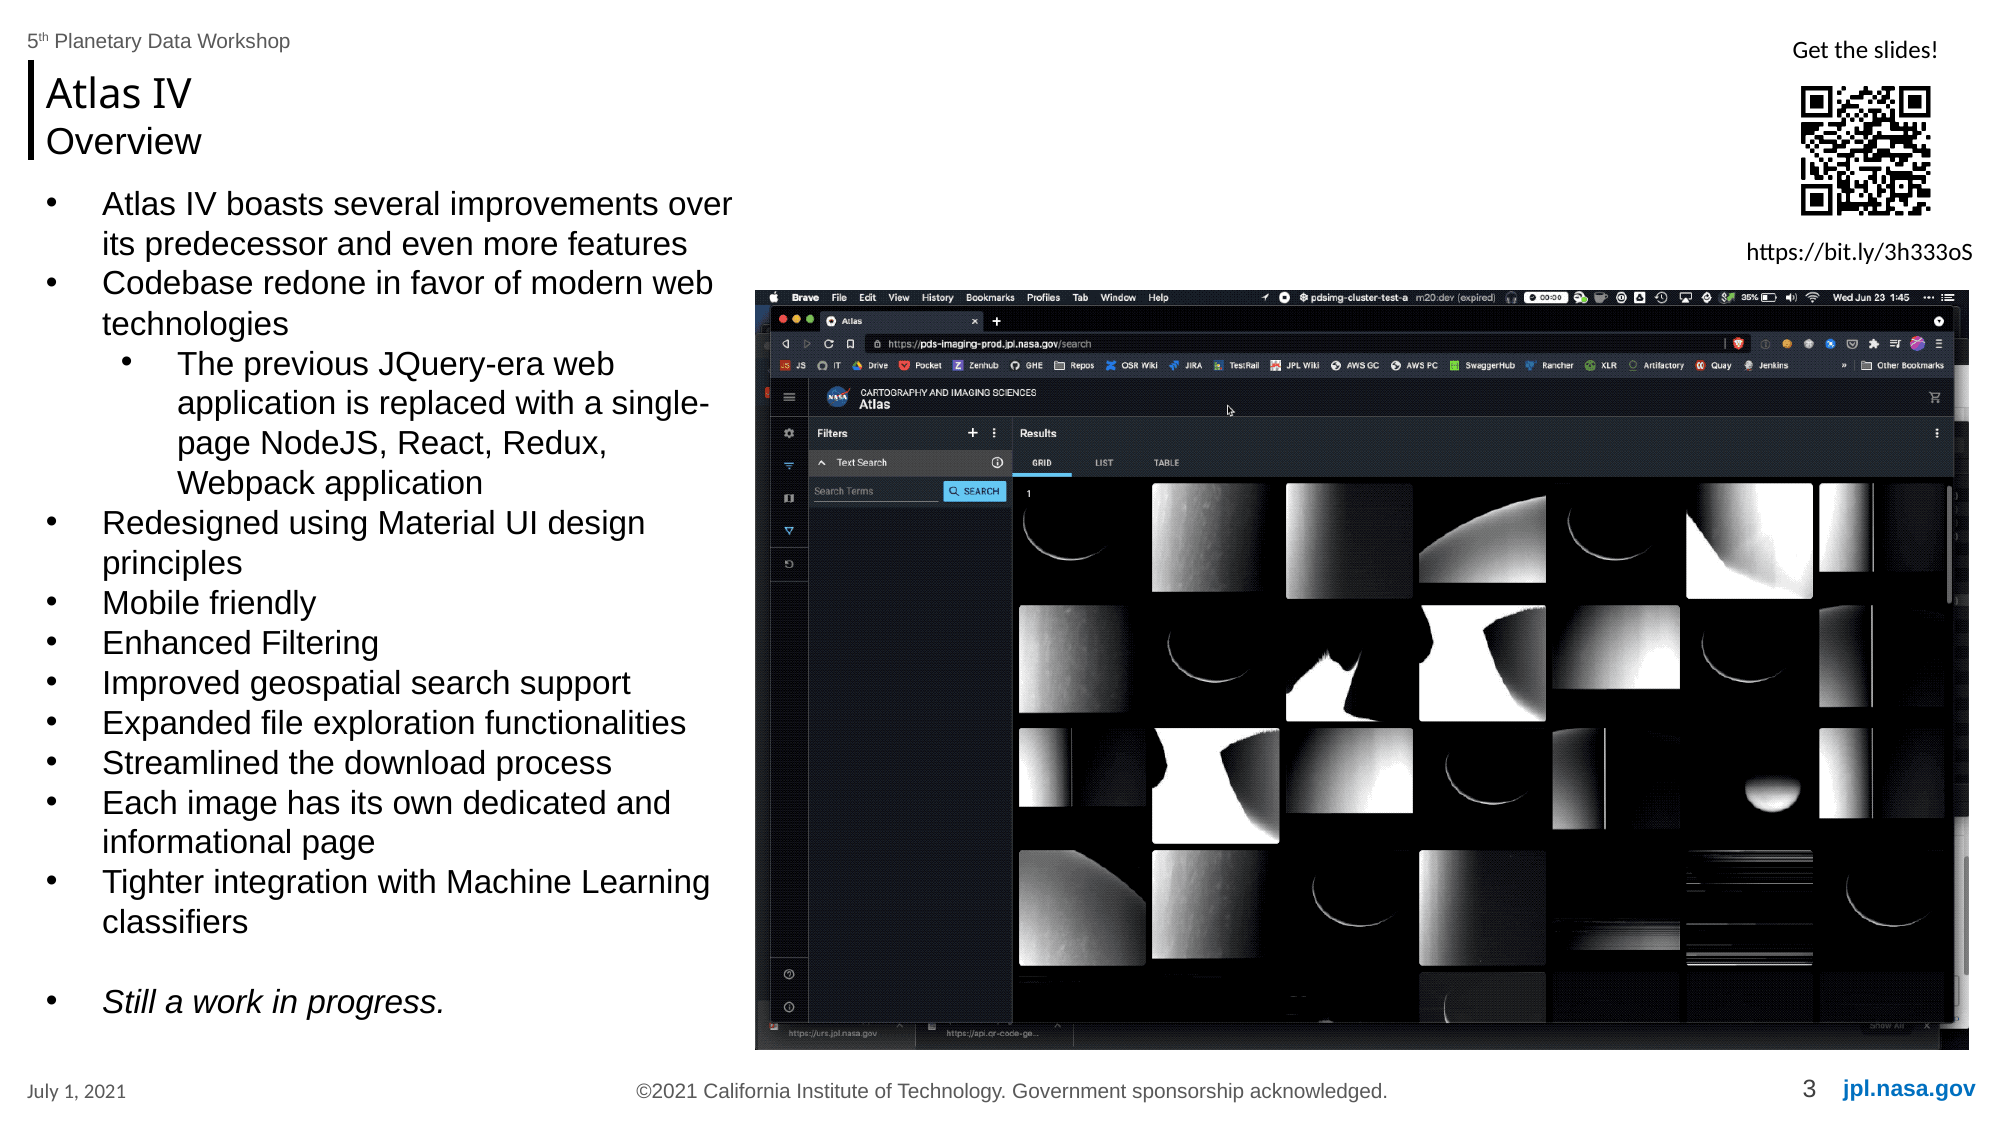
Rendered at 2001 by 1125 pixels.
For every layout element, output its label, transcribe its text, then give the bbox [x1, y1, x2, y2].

slide_number 3 [1381, 1058, 1832, 1118]
text_box ©2021 California Institute of Technology. Government sponsorship acknowledged. [580, 1070, 1381, 1111]
text_box Get the slides! [1755, 26, 1977, 71]
text_box Overview [31, 109, 1782, 170]
text_box Atlas IV boasts several improvements over its predecessor and even more features Codebase redone in favor of modern web technologies The previous JQuery-era web application is replaced with a single-page NodeJS, React, Redux, Webpack application Redesigned using Material UI design principles Mobile friendly Enhanced Filtering Improved geospatial search support Expanded file exploration functionalities Streamlined the download process Each image has its own dedicated and informational page Tighter integration with Machine Learning classifiers Still a work in progress. [31, 174, 756, 1108]
text_box July 1, 2021 [12, 1070, 197, 1111]
text_box Atlas IV [34, 59, 1782, 109]
text_box 5th Planetary Data Workshop [12, 19, 2000, 60]
picture [755, 290, 1969, 1050]
text_box https://bit.ly/3h333oS [1731, 228, 2000, 273]
text_box jpl.nasa.gov [1832, 1066, 2000, 1109]
picture [1782, 67, 1949, 234]
